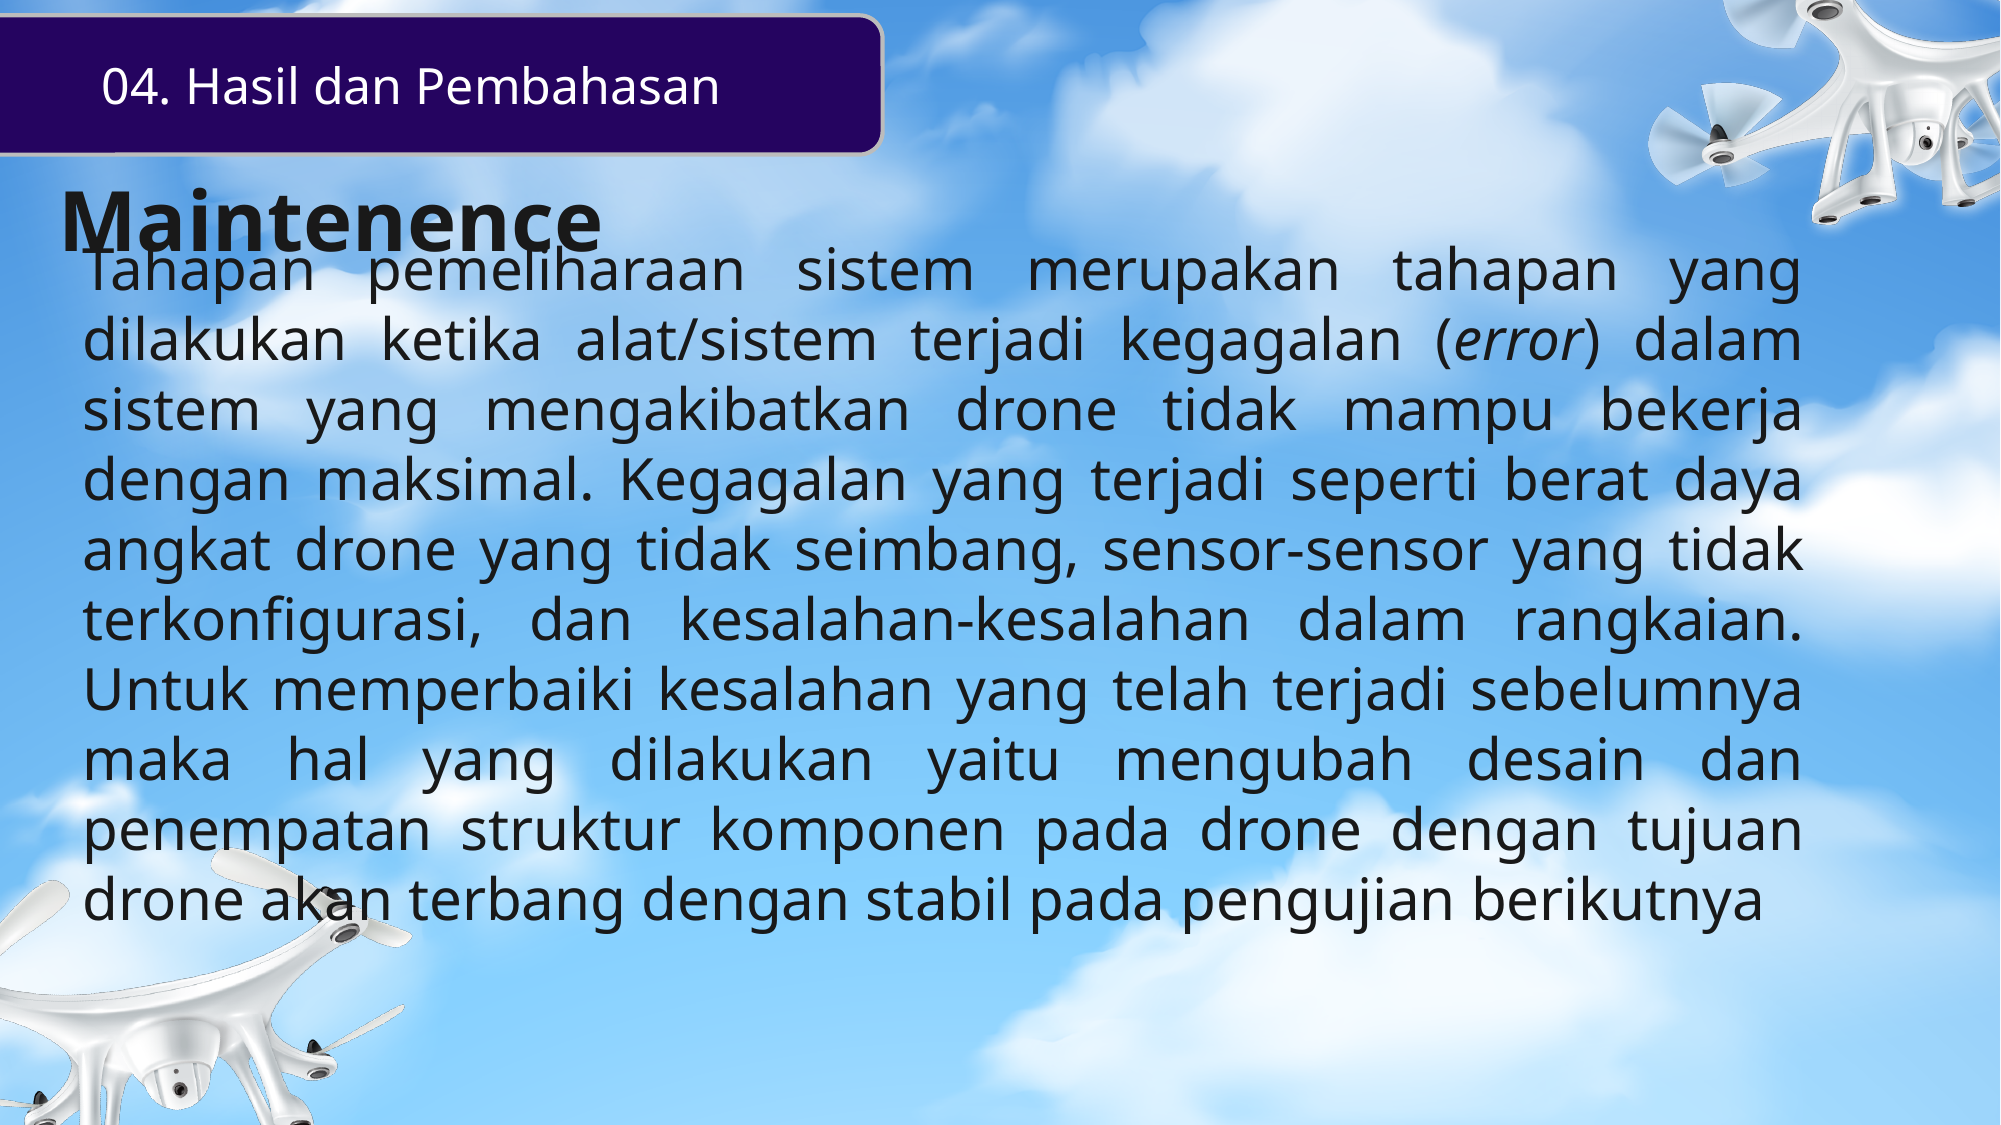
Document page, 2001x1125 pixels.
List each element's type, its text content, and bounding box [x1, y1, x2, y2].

title Tahapan pemeliharaan sistem merupakan tahapan yang dilakukan ketika alat/sistem terjadi kegagalan (error) dalam sistem yang mengakibatkan drone tidak mampu bekerja dengan maksimal. Kegagalan yang terjadi seperti berat daya angkat drone yang tidak seimbang, sensor-sensor yang tidak terkonfigurasi, dan kesalahan-kesalahan dalam rangkaian. Untuk memperbaiki kesalahan yang telah terjadi sebelumnya maka hal yang dilakukan yaitu mengubah desain dan penempatan struktur komponen pada drone dengan tujuan drone akan terbang dengan stabil pada pengujian berikutnya [62, 288, 1825, 952]
text_box Maintenence [38, 147, 1727, 289]
picture [0, 0, 1645, 147]
text_box 04. Hasil dan Pembahasan [0, 13, 885, 157]
picture [0, 0, 2001, 1125]
